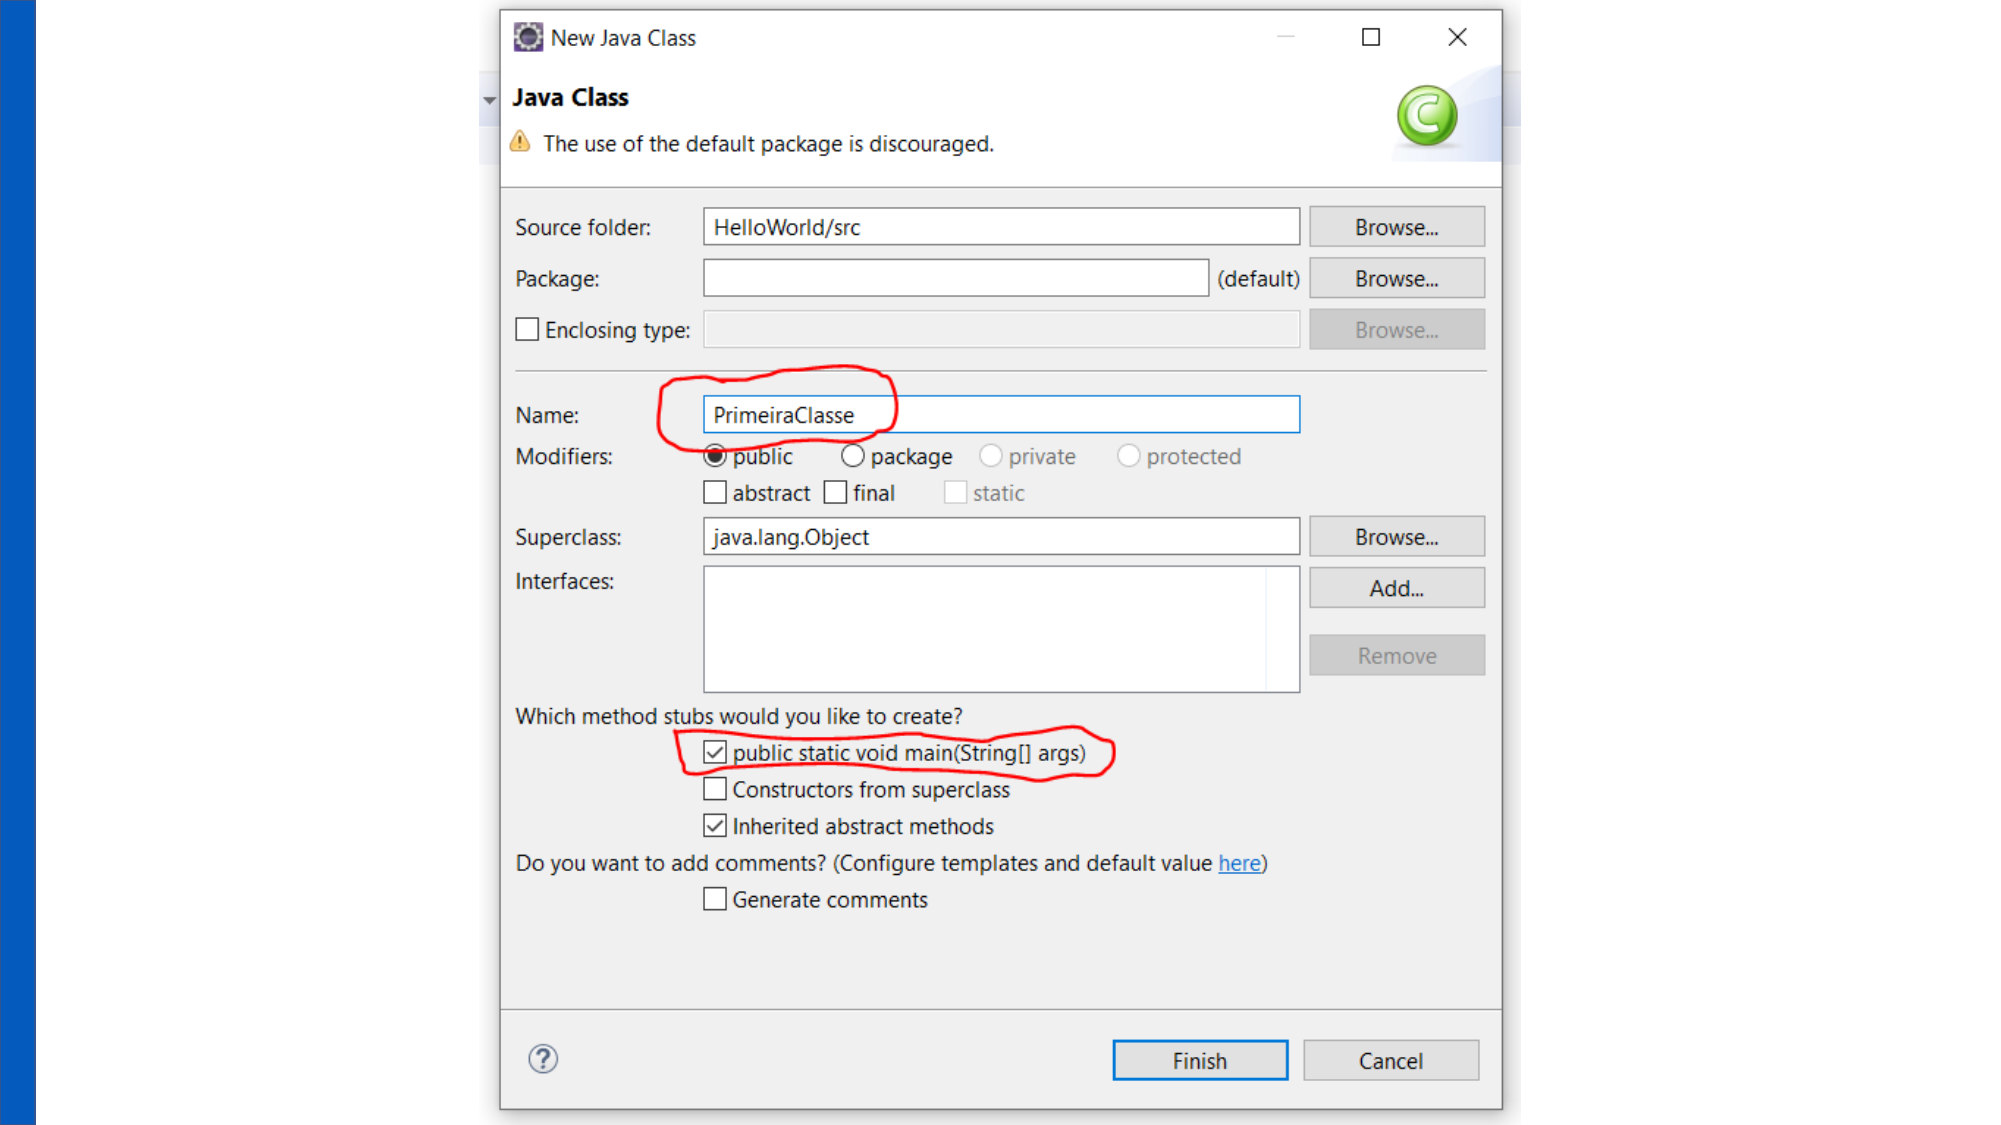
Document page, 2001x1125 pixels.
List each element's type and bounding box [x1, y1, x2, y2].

picture [479, 0, 1521, 1125]
text_box [0, 0, 36, 1125]
